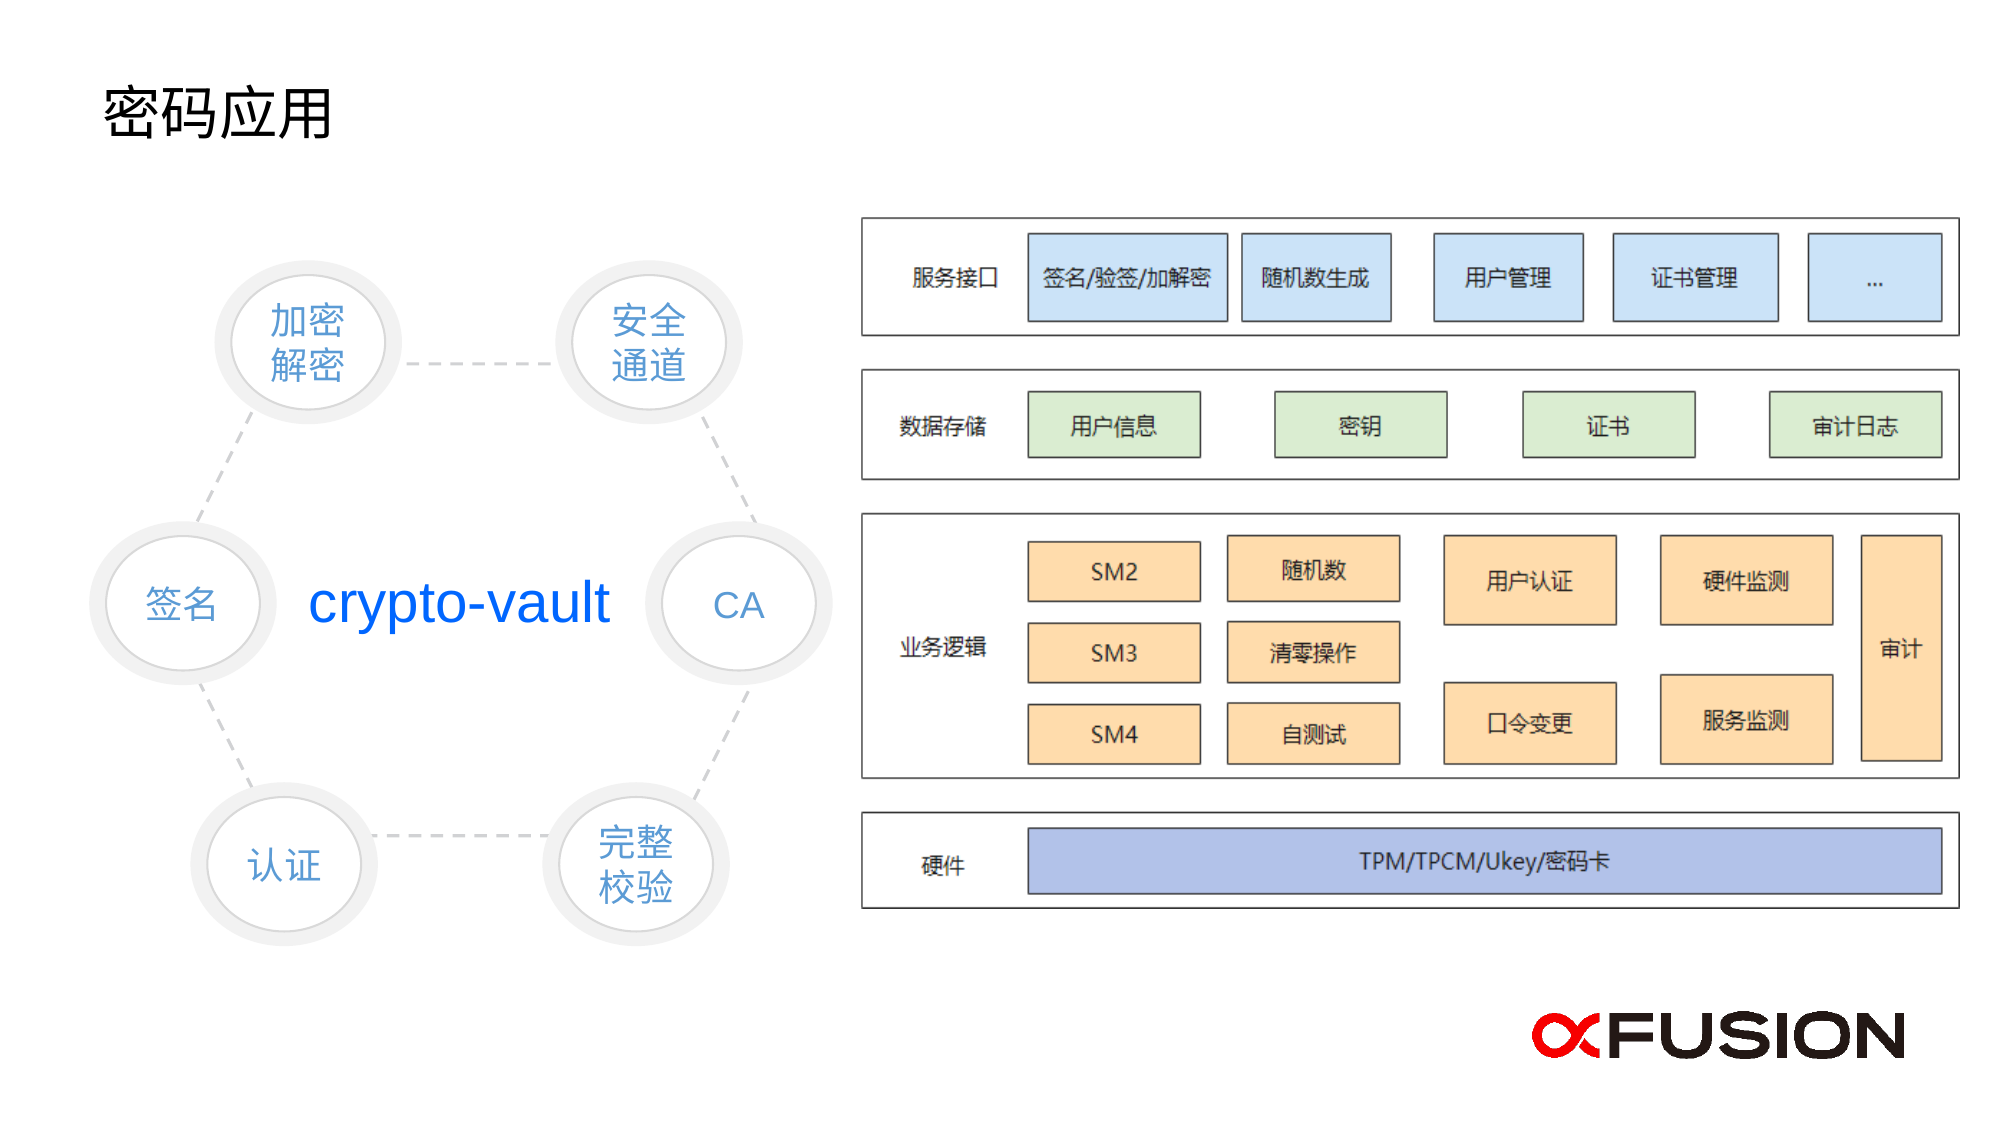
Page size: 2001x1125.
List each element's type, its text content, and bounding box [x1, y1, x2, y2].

picture [1532, 1011, 1904, 1059]
picture [860, 216, 1960, 909]
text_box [0, 260, 833, 947]
subtitle 密码应用 [102, 74, 1865, 191]
